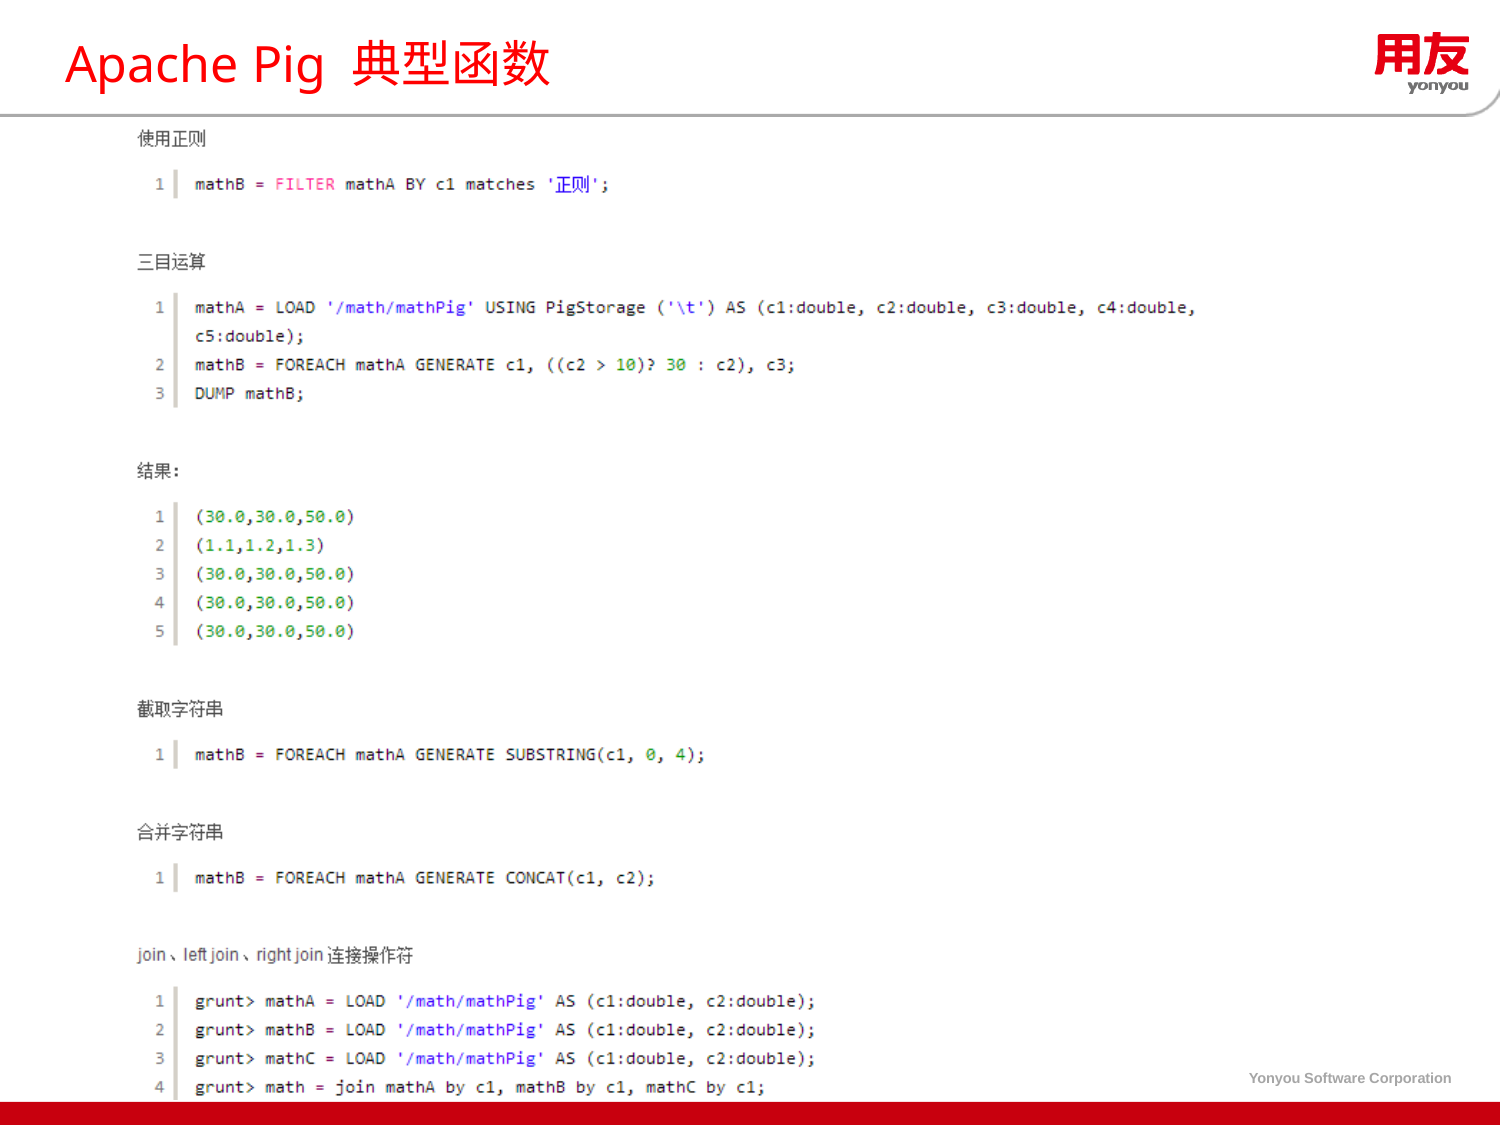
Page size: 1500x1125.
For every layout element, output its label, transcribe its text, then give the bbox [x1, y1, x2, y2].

title Apache Pig 典型函数 [50, 25, 1263, 95]
picture [124, 124, 1201, 1100]
picture [0, 32, 1500, 117]
